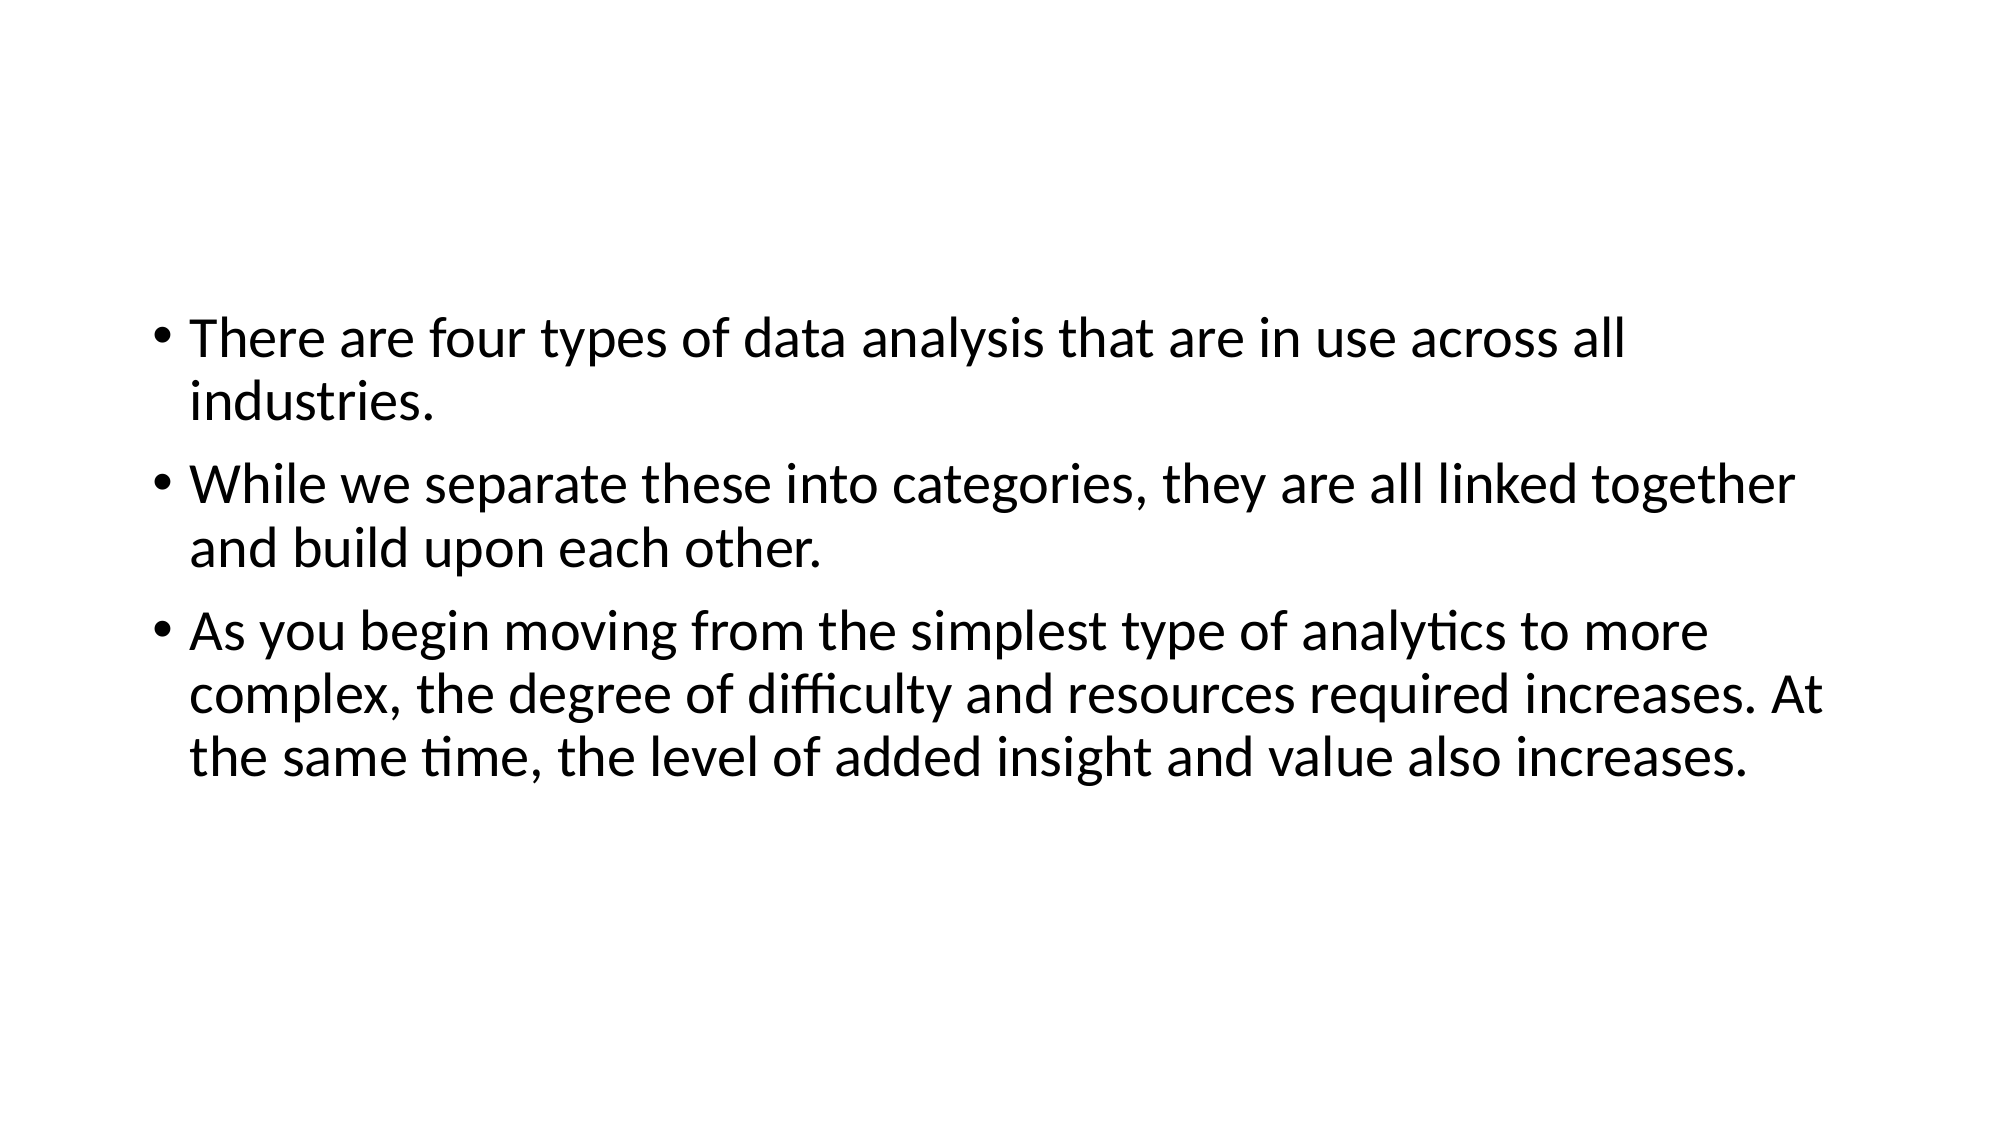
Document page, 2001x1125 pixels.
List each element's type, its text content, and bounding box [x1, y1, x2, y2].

list There are four types of data analysis that are in use across all industries. While we separate these into categories, they are all linked together and build upon each other. As you begin moving from the simplest type of analytics to more complex, the degree of difficulty and resources required increases. At the same time, the level of added insight and value also increases. [137, 299, 1863, 1014]
